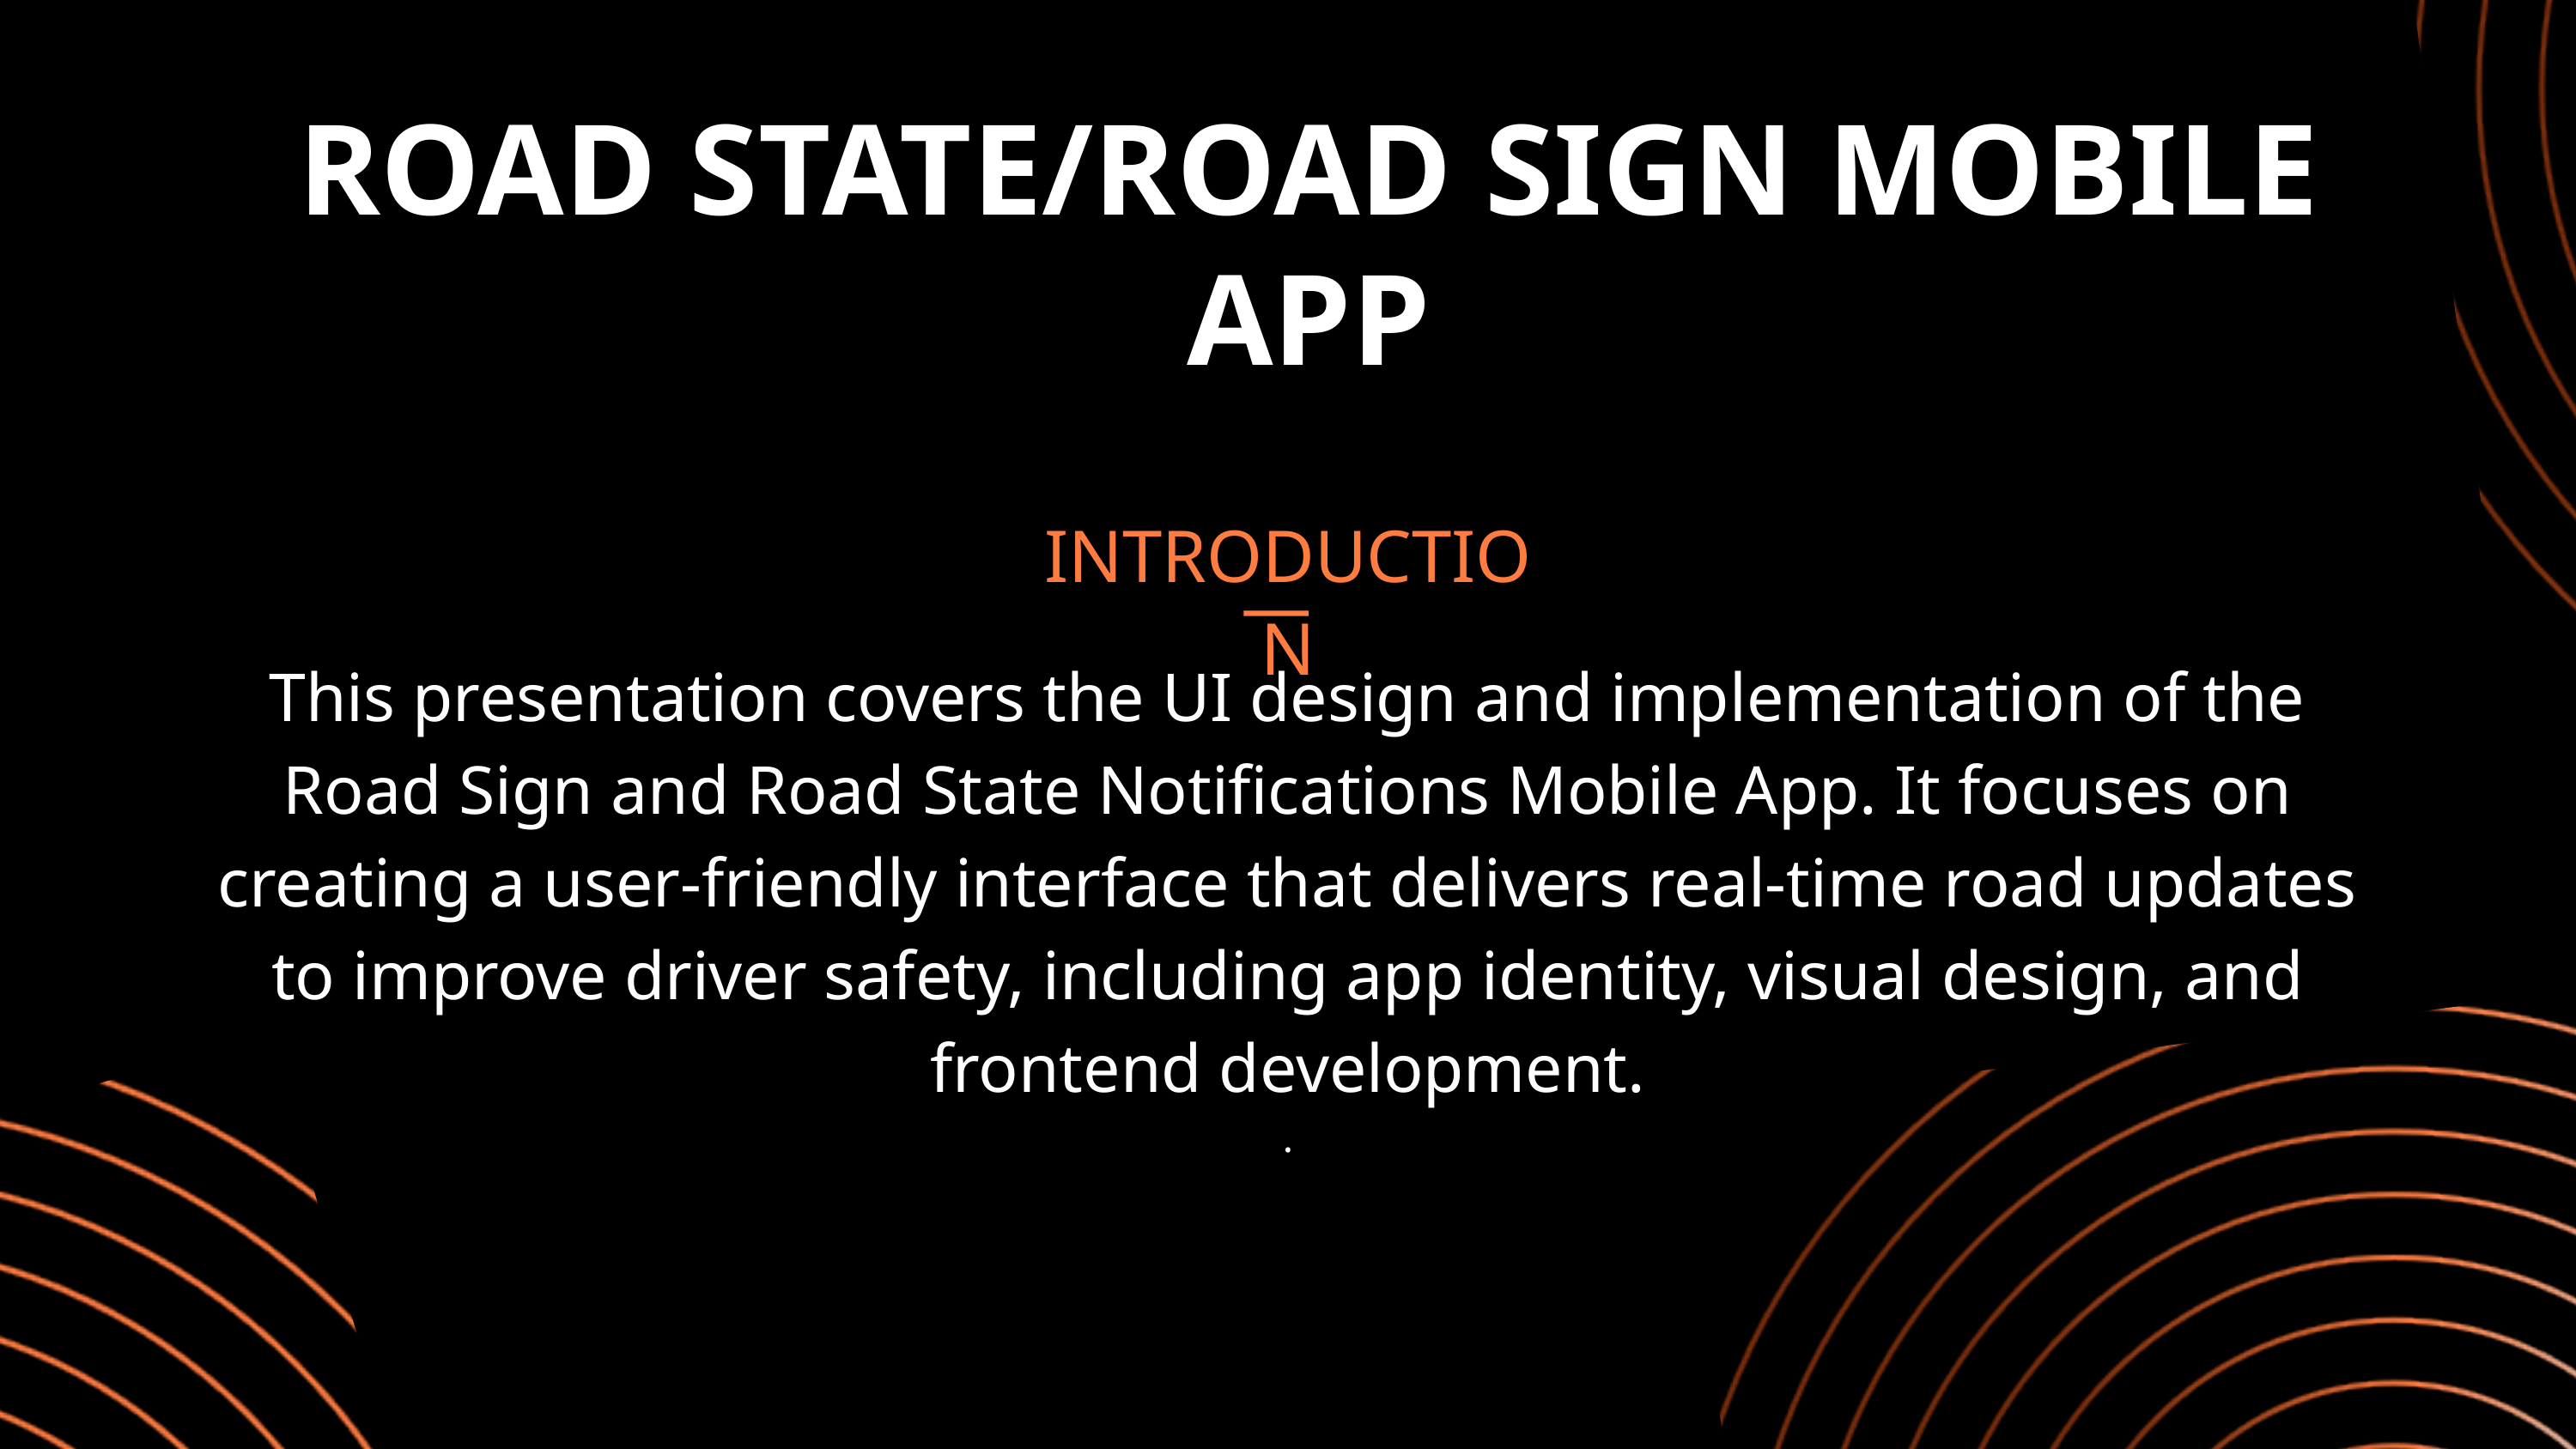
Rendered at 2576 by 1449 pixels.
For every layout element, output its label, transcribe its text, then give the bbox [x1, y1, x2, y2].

text_box [1679, 990, 2576, 1449]
text_box This presentation covers the UI design and implementation of the Road Sign and Road State Notifications Mobile App. It focuses on creating a user-friendly interface that delivers real-time road updates to improve driver safety, including app identity, visual design, and frontend development. . [211, 642, 2365, 1161]
text_box INTRODUCTION [1020, 503, 1556, 690]
text_box ROAD STATE/ROAD SIGN MOBILE APP [221, 89, 2397, 391]
text_box [0, 1033, 392, 1449]
text_box [2413, 0, 2576, 809]
